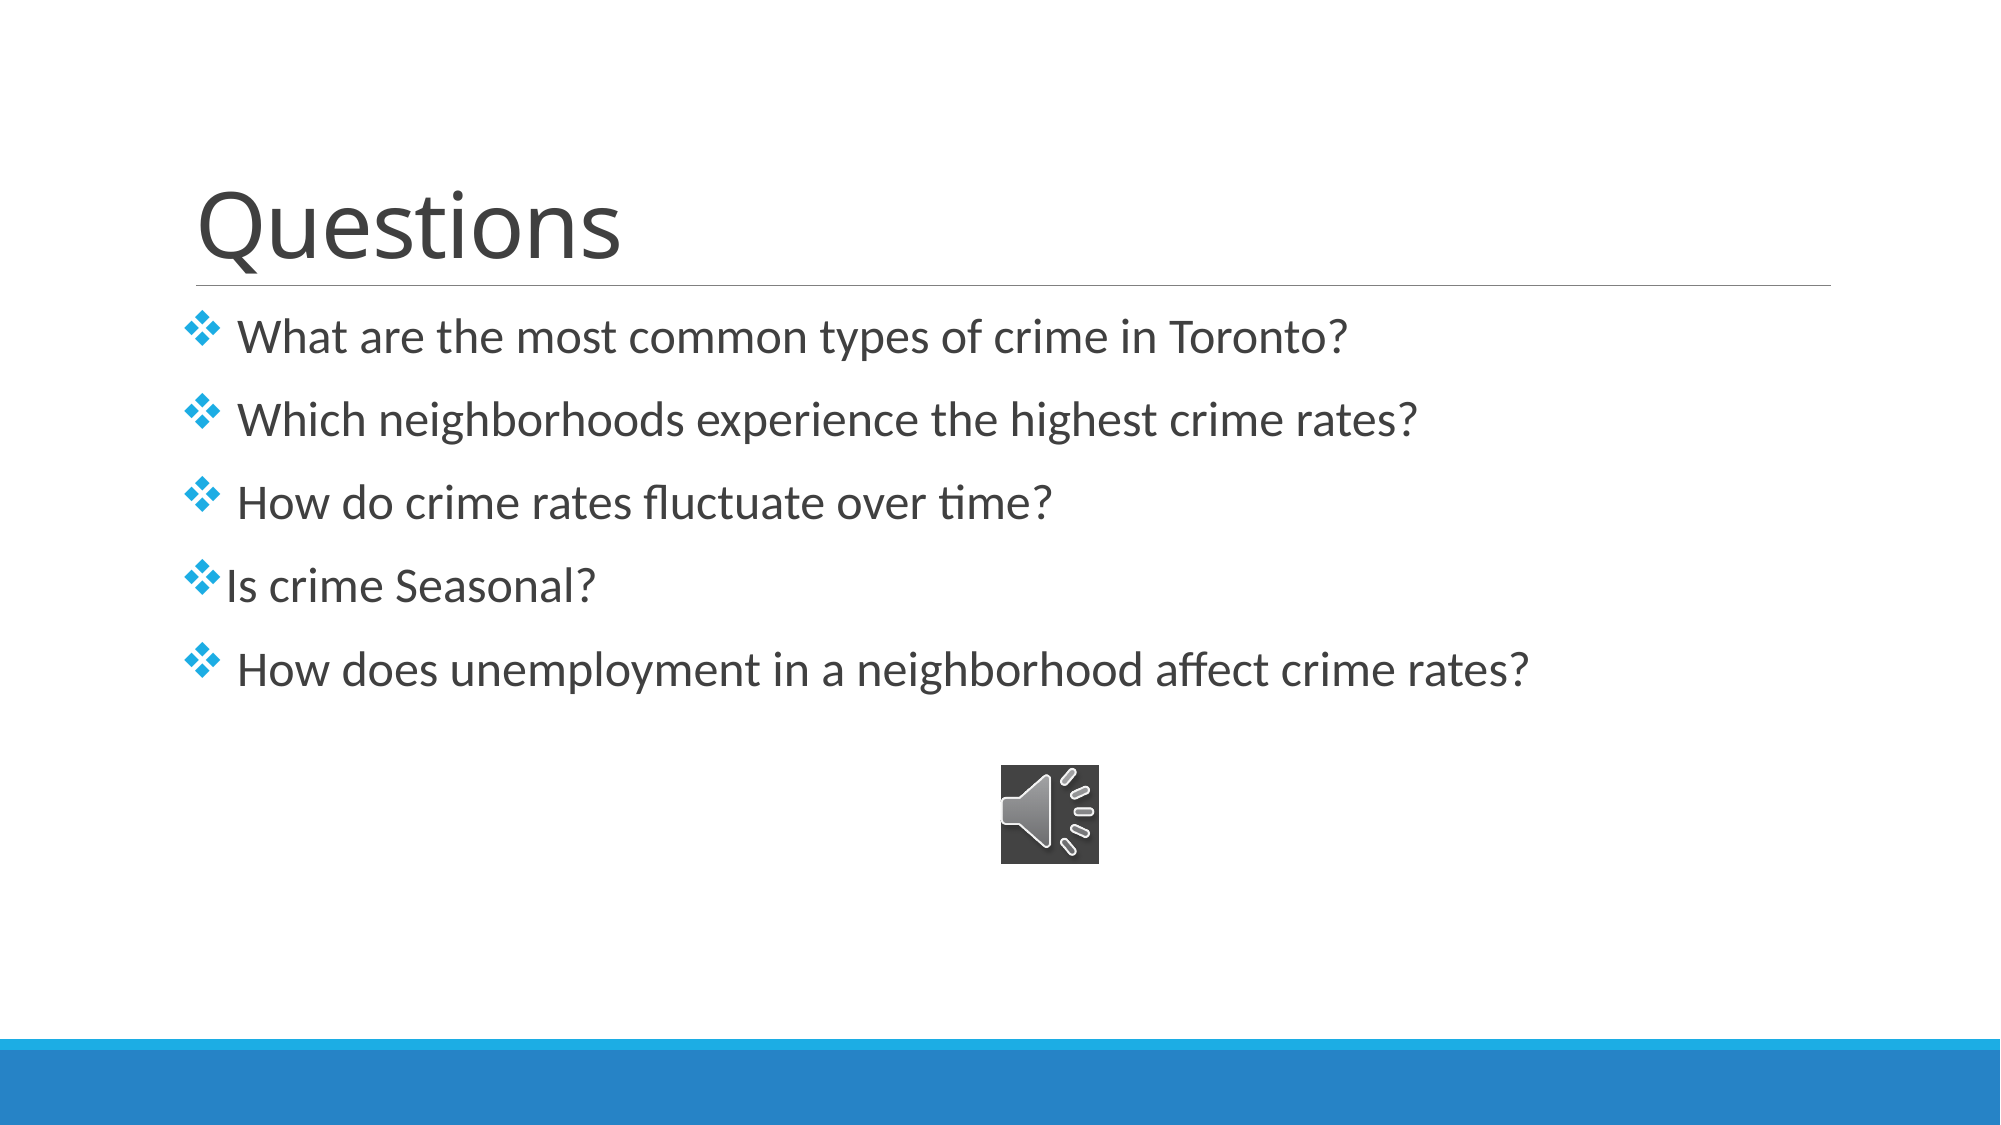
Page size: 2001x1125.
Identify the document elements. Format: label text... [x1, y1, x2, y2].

picture [999, 764, 1101, 866]
title Questions [180, 129, 1830, 285]
list What are the most common types of crime in Toronto? Which neighborhoods experience the highest crime rates? How do crime rates fluctuate over time? Is crime Seasonal? How does unemployment in a neighborhood affect crime rates? [180, 302, 1830, 963]
